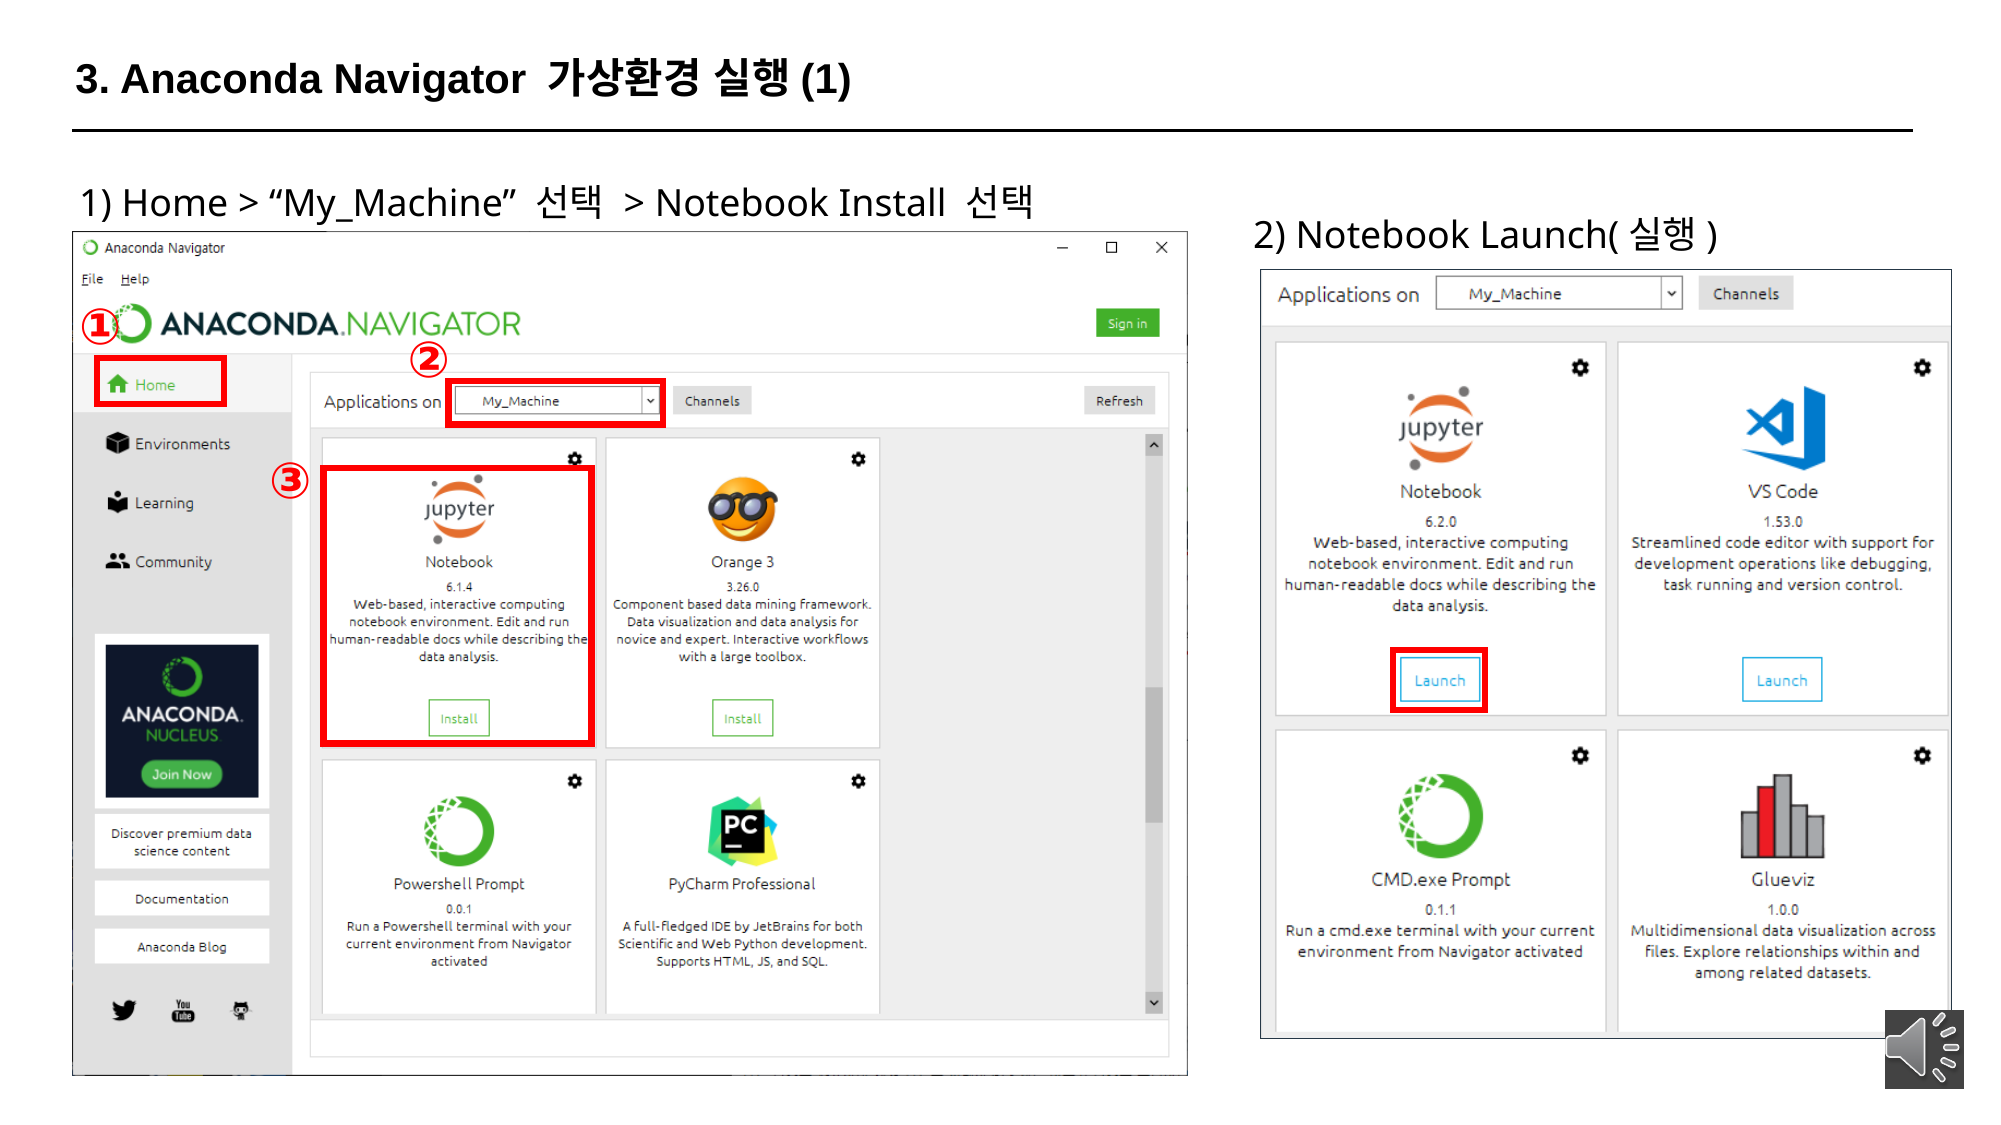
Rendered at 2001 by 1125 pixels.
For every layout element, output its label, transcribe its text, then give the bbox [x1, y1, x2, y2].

text_box 2) Notebook Launch(실행) [1238, 203, 1733, 264]
picture [1260, 269, 1965, 1090]
picture [72, 231, 1188, 1076]
text_box 1) Home > “My_Machine” 선택 > Notebook Install 선택 [64, 171, 1050, 232]
text_box ① [64, 287, 72, 362]
text_box 3. Anaconda Navigator 가상환경 실행(1) [60, 44, 1530, 110]
